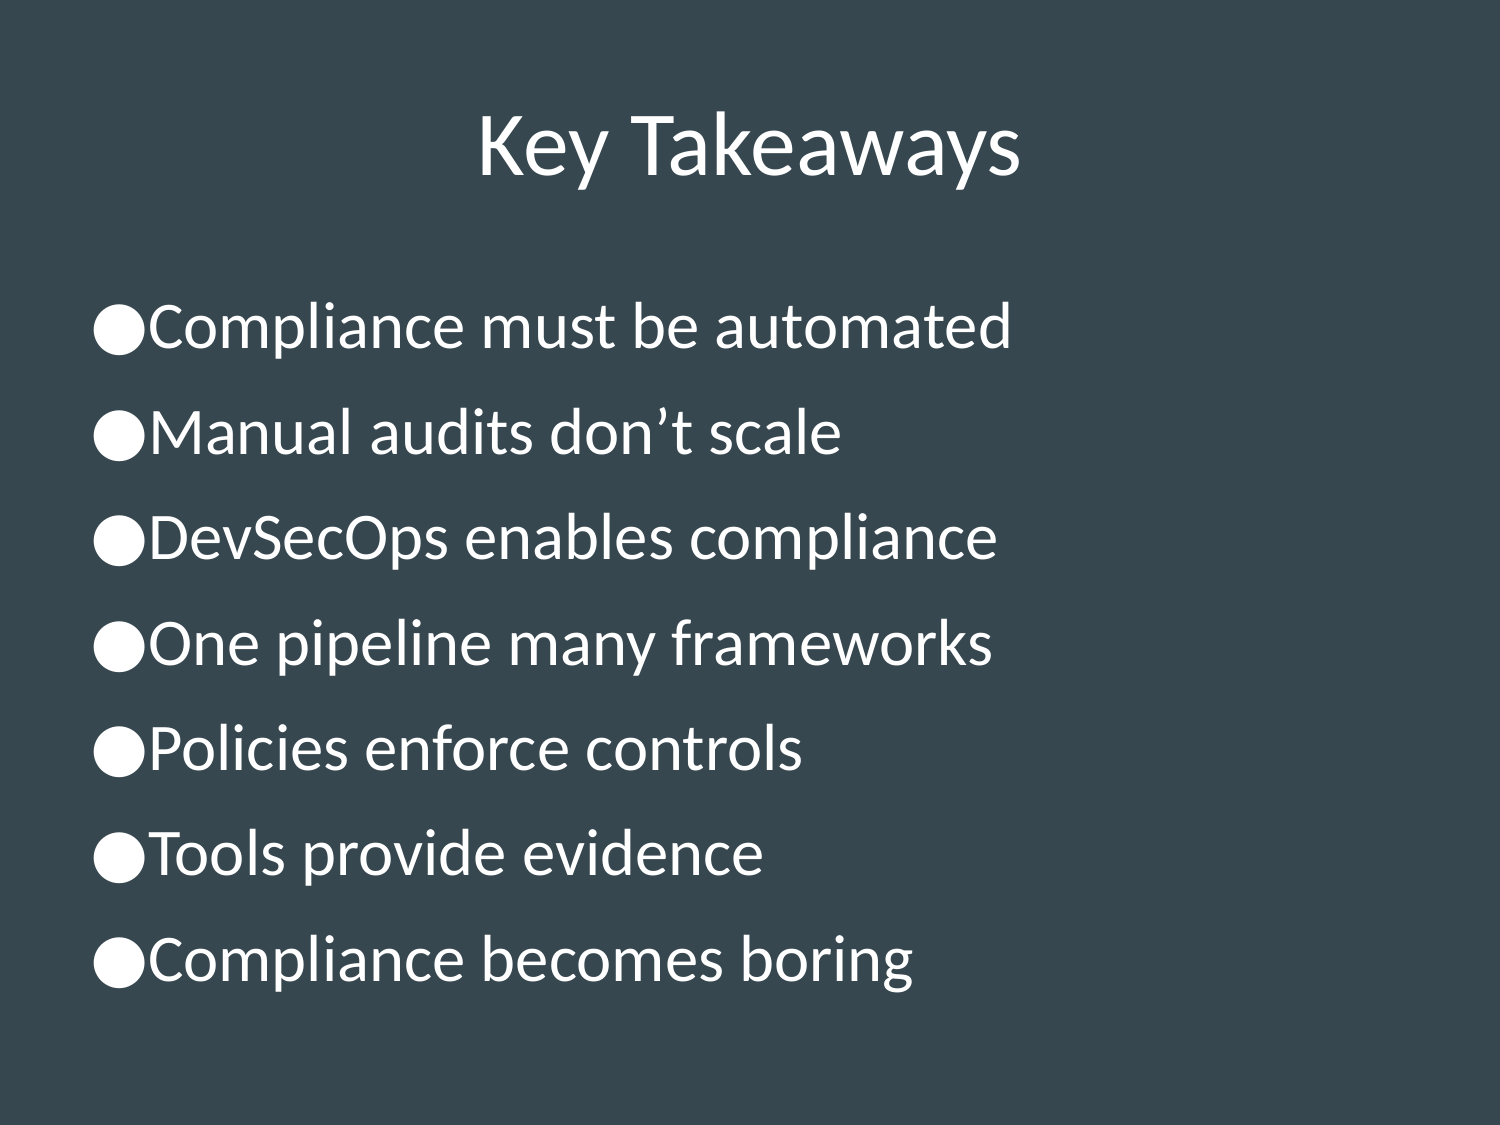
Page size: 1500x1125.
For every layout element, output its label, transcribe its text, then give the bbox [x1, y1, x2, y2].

title Key Takeaways [75, 45, 1425, 233]
list Compliance must be automated Manual audits don’t scale DevSecOps enables compliance One pipeline many frameworks Policies enforce controls Tools provide evidence Compliance becomes boring [75, 262, 1425, 1005]
